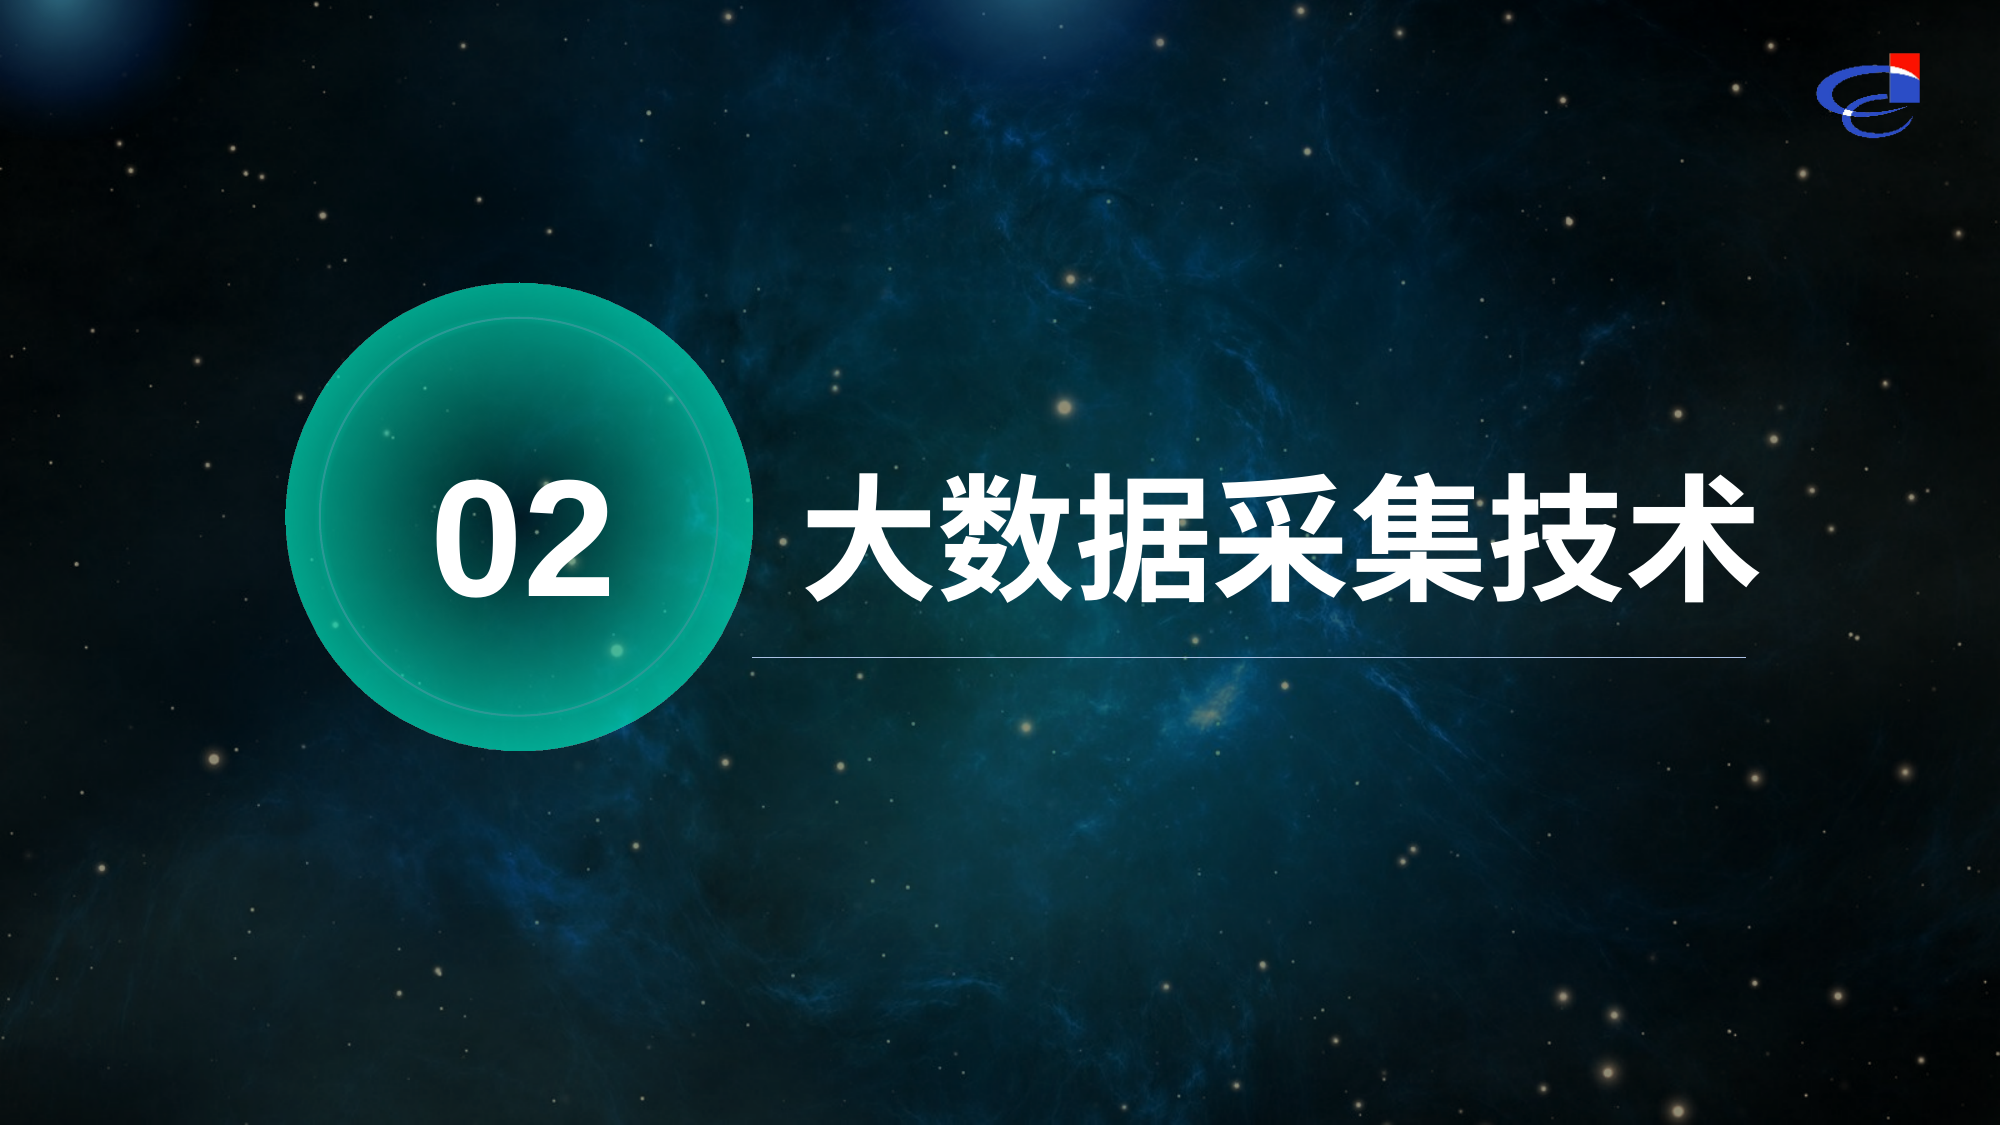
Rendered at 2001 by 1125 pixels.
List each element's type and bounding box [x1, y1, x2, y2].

picture [0, 0, 2000, 1125]
text_box [284, 282, 753, 751]
